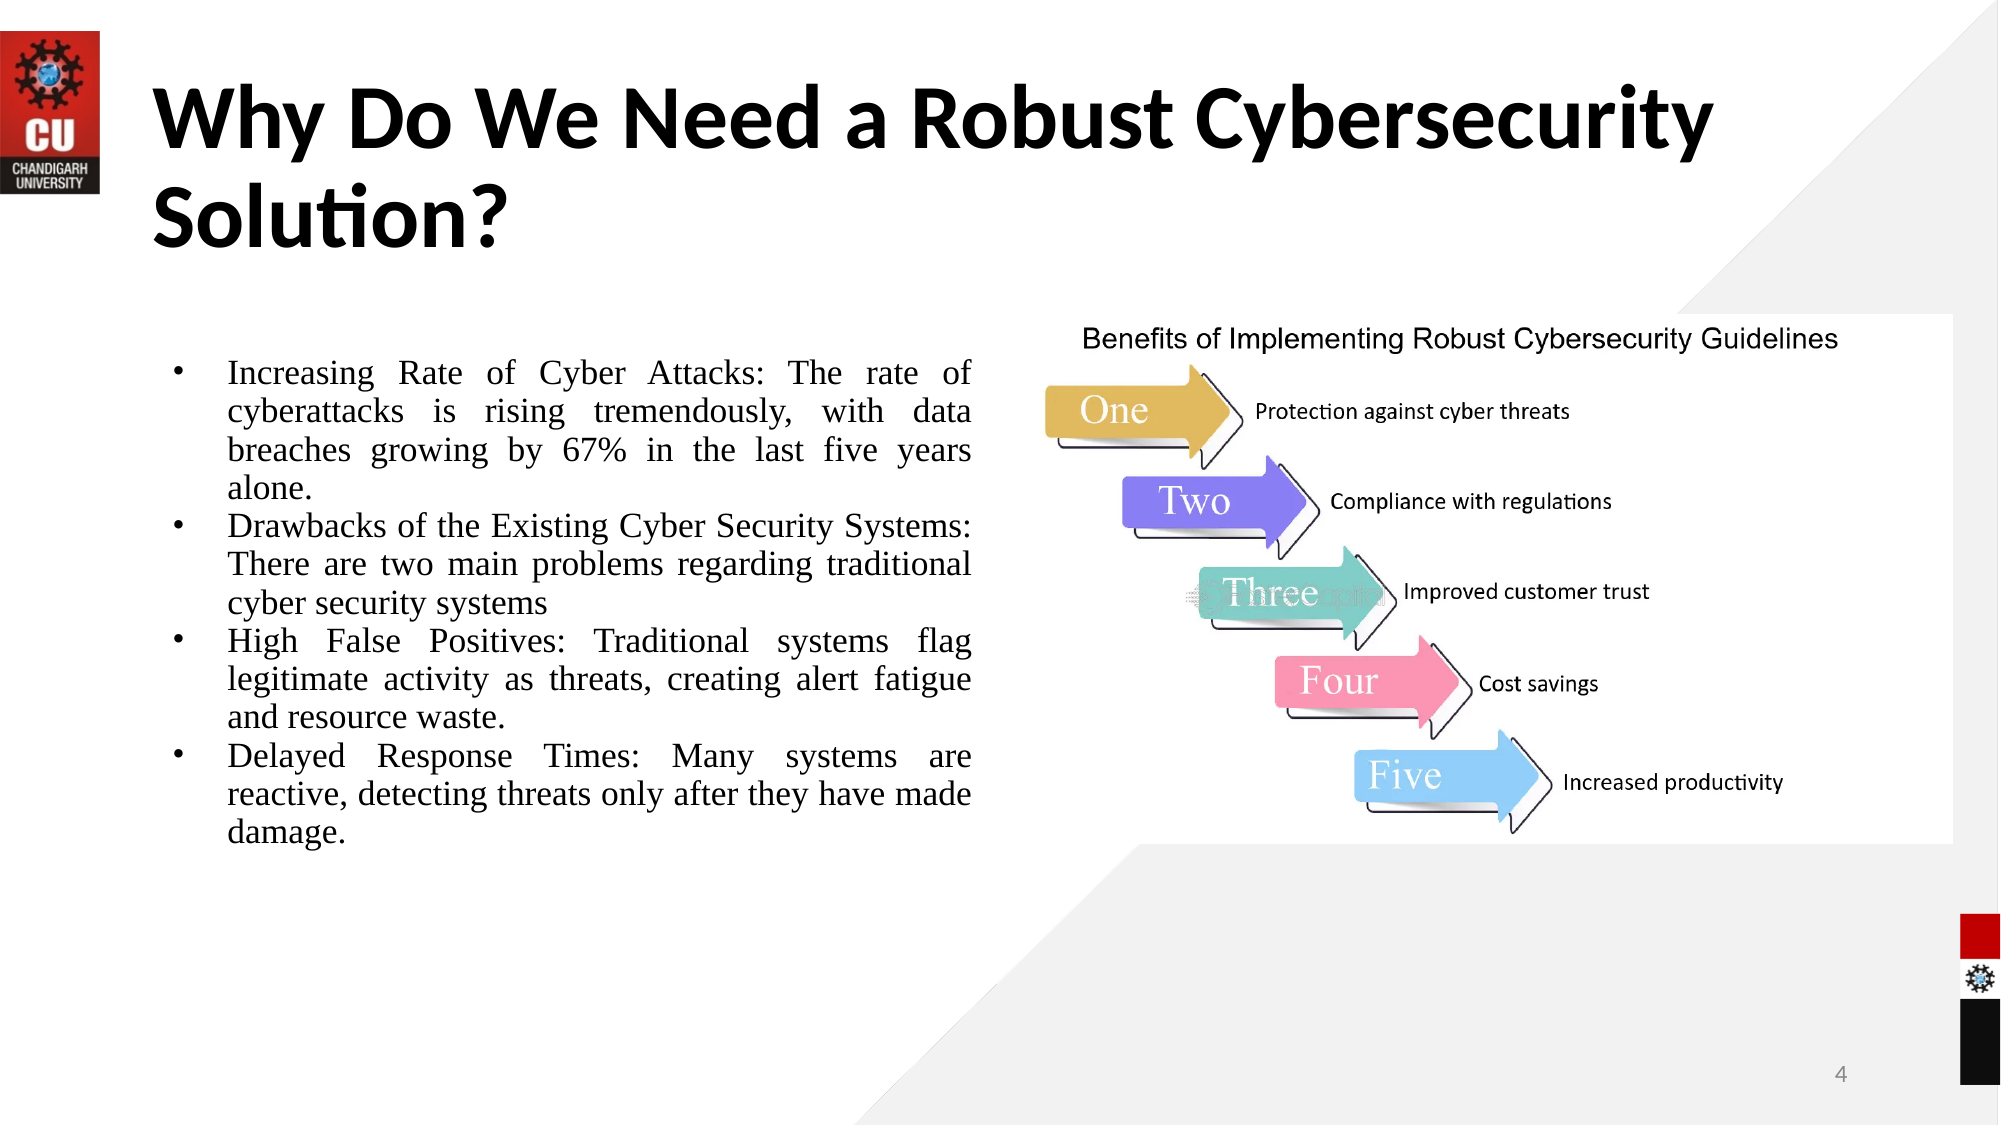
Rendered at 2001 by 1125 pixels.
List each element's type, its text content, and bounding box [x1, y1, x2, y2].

picture [0, 0, 2001, 1125]
title Why Do We Need a Robust Cybersecurity Solution? [137, 59, 1863, 278]
list Increasing Rate of Cyber Attacks: The rate of cyberattacks is rising tremendously, with data breaches growing by 67% in the last five years alone. Drawbacks of the Existing Cyber Security Systems: There are two main problems regarding traditional cyber security systems High False Positives: Traditional systems flag legitimate activity as threats, creating alert fatigue and resource waste. Delayed Response Times: Many systems are reactive, detecting threats only after they have made damage. [137, 346, 988, 858]
slide_number ‹#› [1412, 1042, 1863, 1103]
